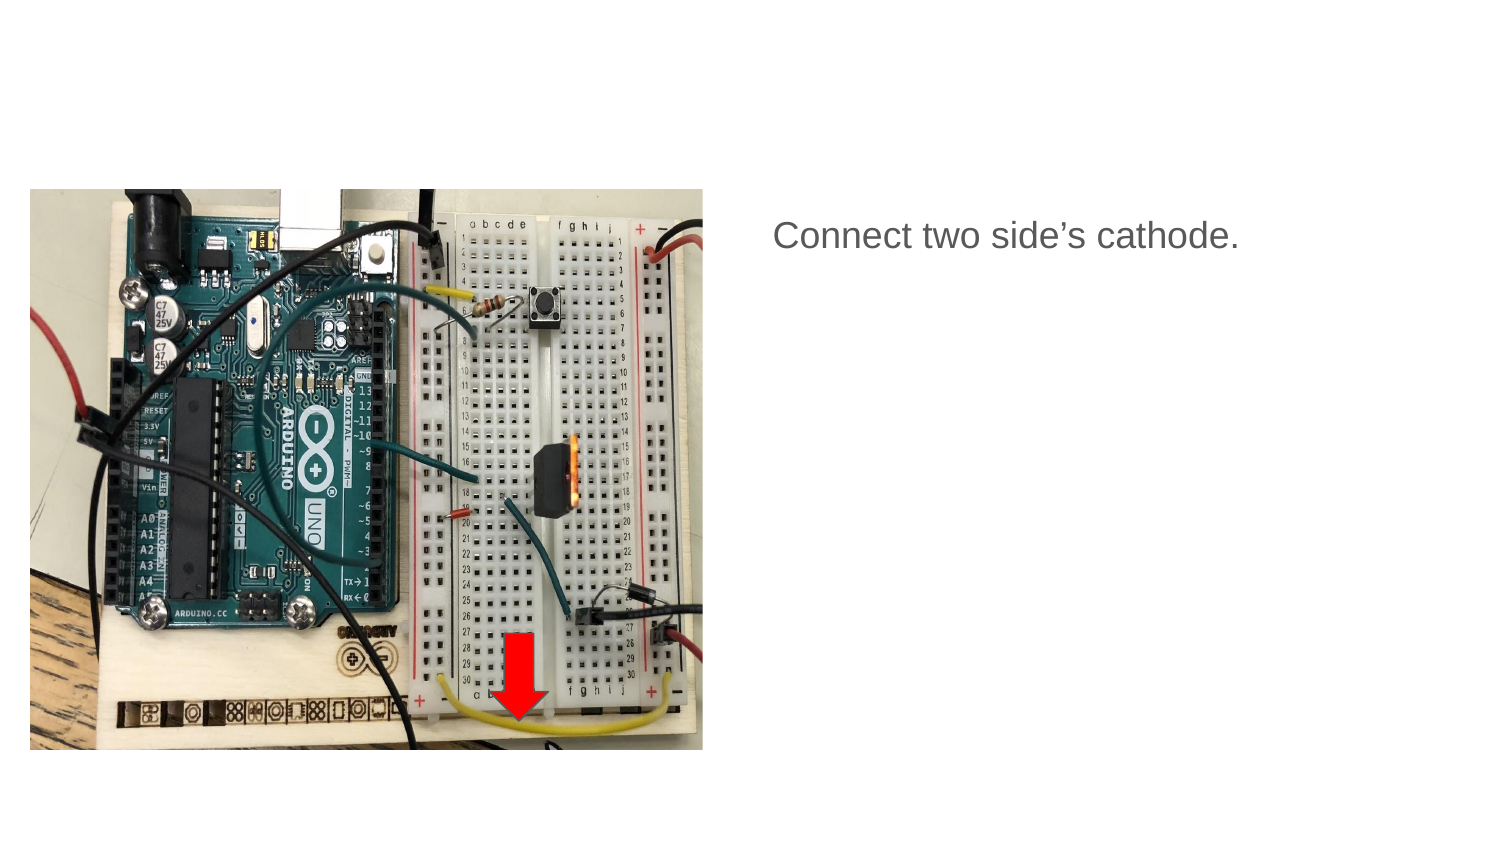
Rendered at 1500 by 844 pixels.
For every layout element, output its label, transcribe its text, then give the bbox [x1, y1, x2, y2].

picture [29, 188, 703, 750]
list Connect two side’s cathode. [757, 189, 1449, 750]
